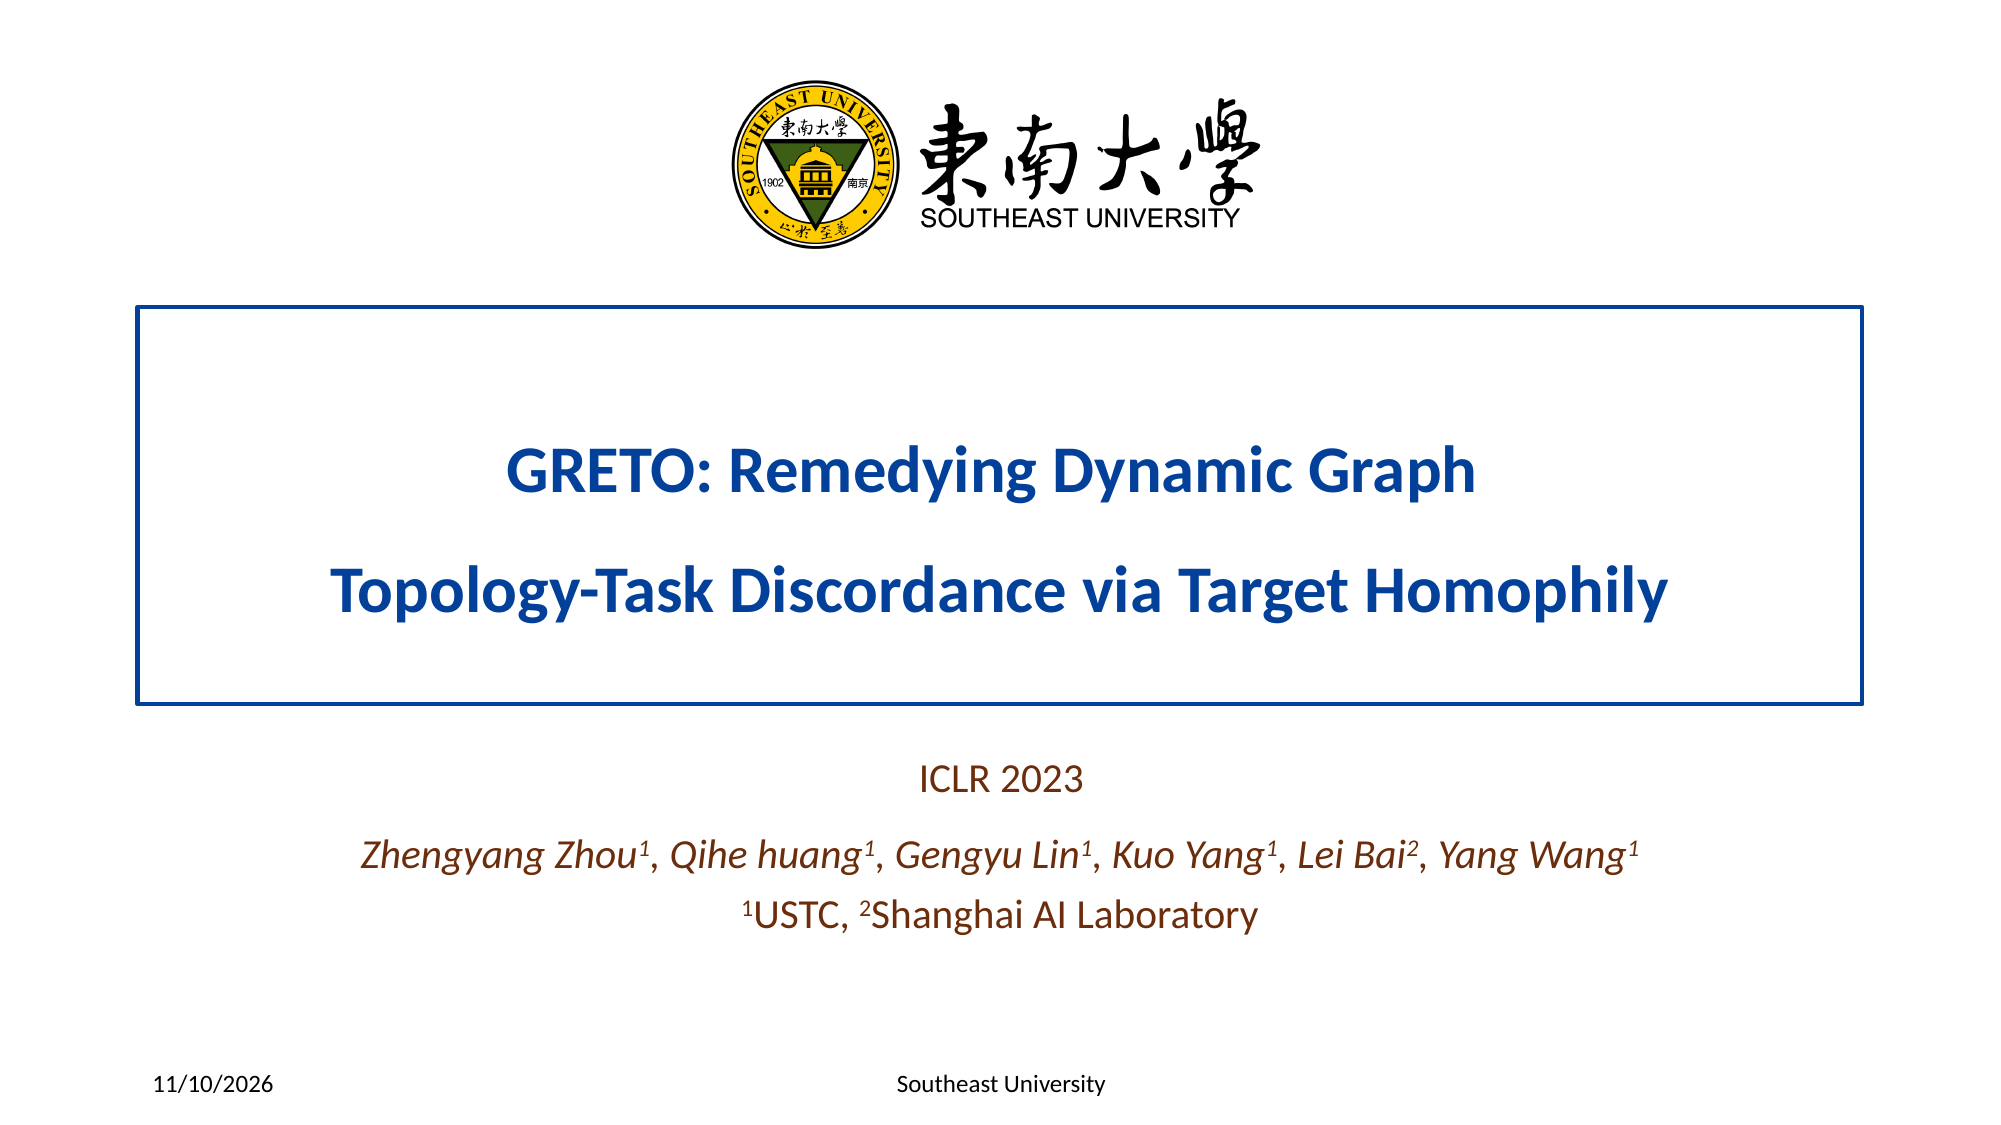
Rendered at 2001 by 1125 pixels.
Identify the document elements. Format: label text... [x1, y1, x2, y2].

list 1USTC, 2Shanghai AI Laboratory [137, 885, 1863, 945]
list ICLR 2023 [547, 749, 1456, 810]
list GRETO: Remedying Dynamic Graph Topology-Task Discordance via Target Homophily [221, 358, 1779, 653]
list Zhengyang Zhou1, Qihe huang1, Gengyu Lin1, Kuo Yang1, Lei Bai2, Yang Wang1 [137, 825, 1863, 885]
picture [652, 0, 1352, 350]
